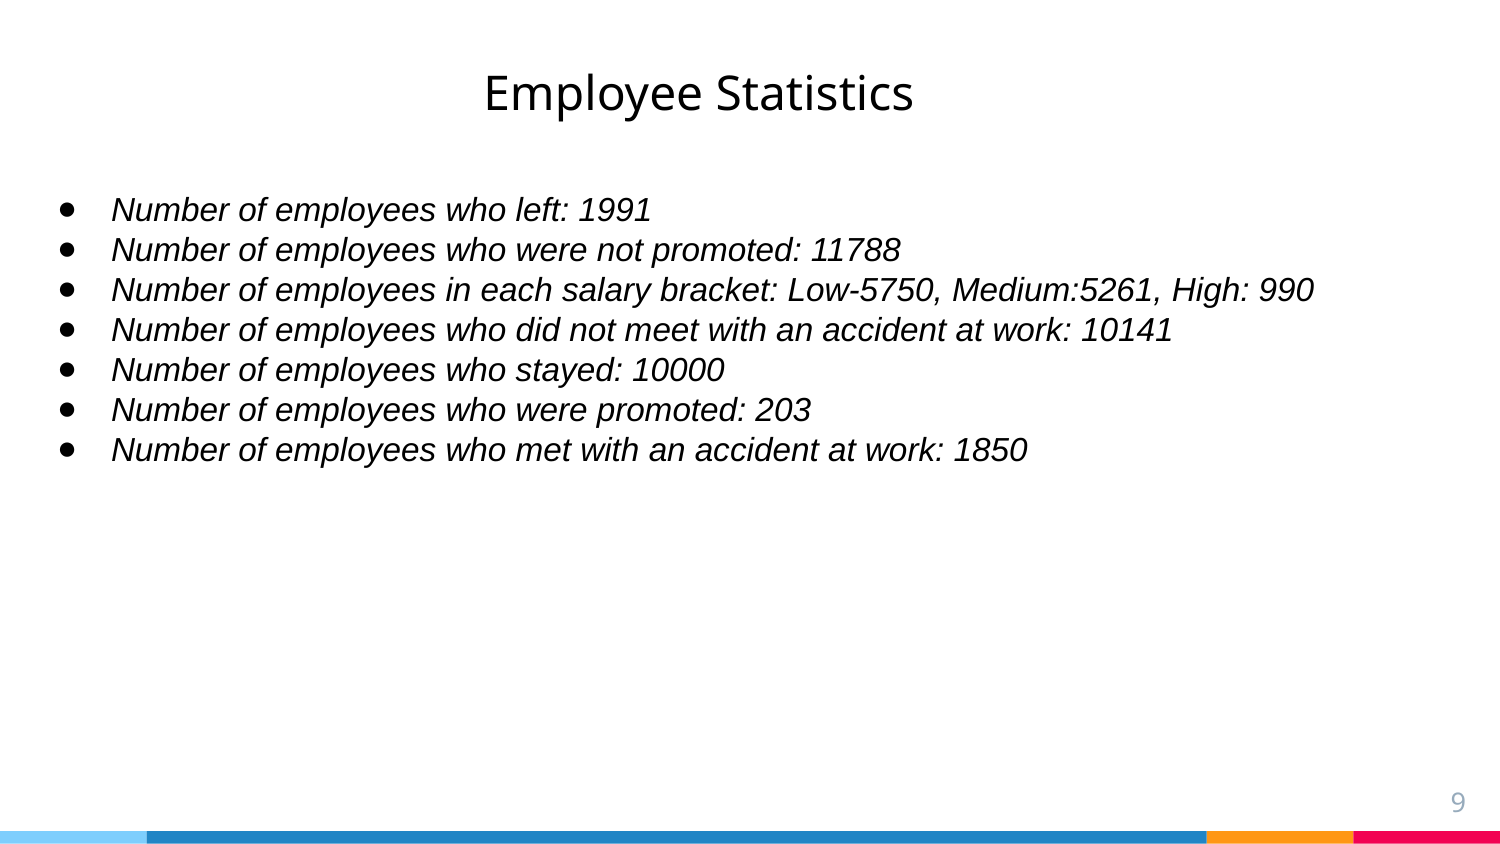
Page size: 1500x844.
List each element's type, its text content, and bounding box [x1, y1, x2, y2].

slide_number ‹#› [1391, 770, 1482, 822]
text_box Employee Statistics [190, 47, 1209, 135]
list Number of employees who left: 1991 Number of employees who were not promoted: 11788 Number of employees in each salary bracket: Low-5750, Medium:5261, High: 990 Number of employees who did not meet with an accident at work: 10141 Number of employees who stayed: 10000 Number of employees who were promoted: 203 Number of employees who met with an accident at work: 1850 [21, 173, 1446, 785]
